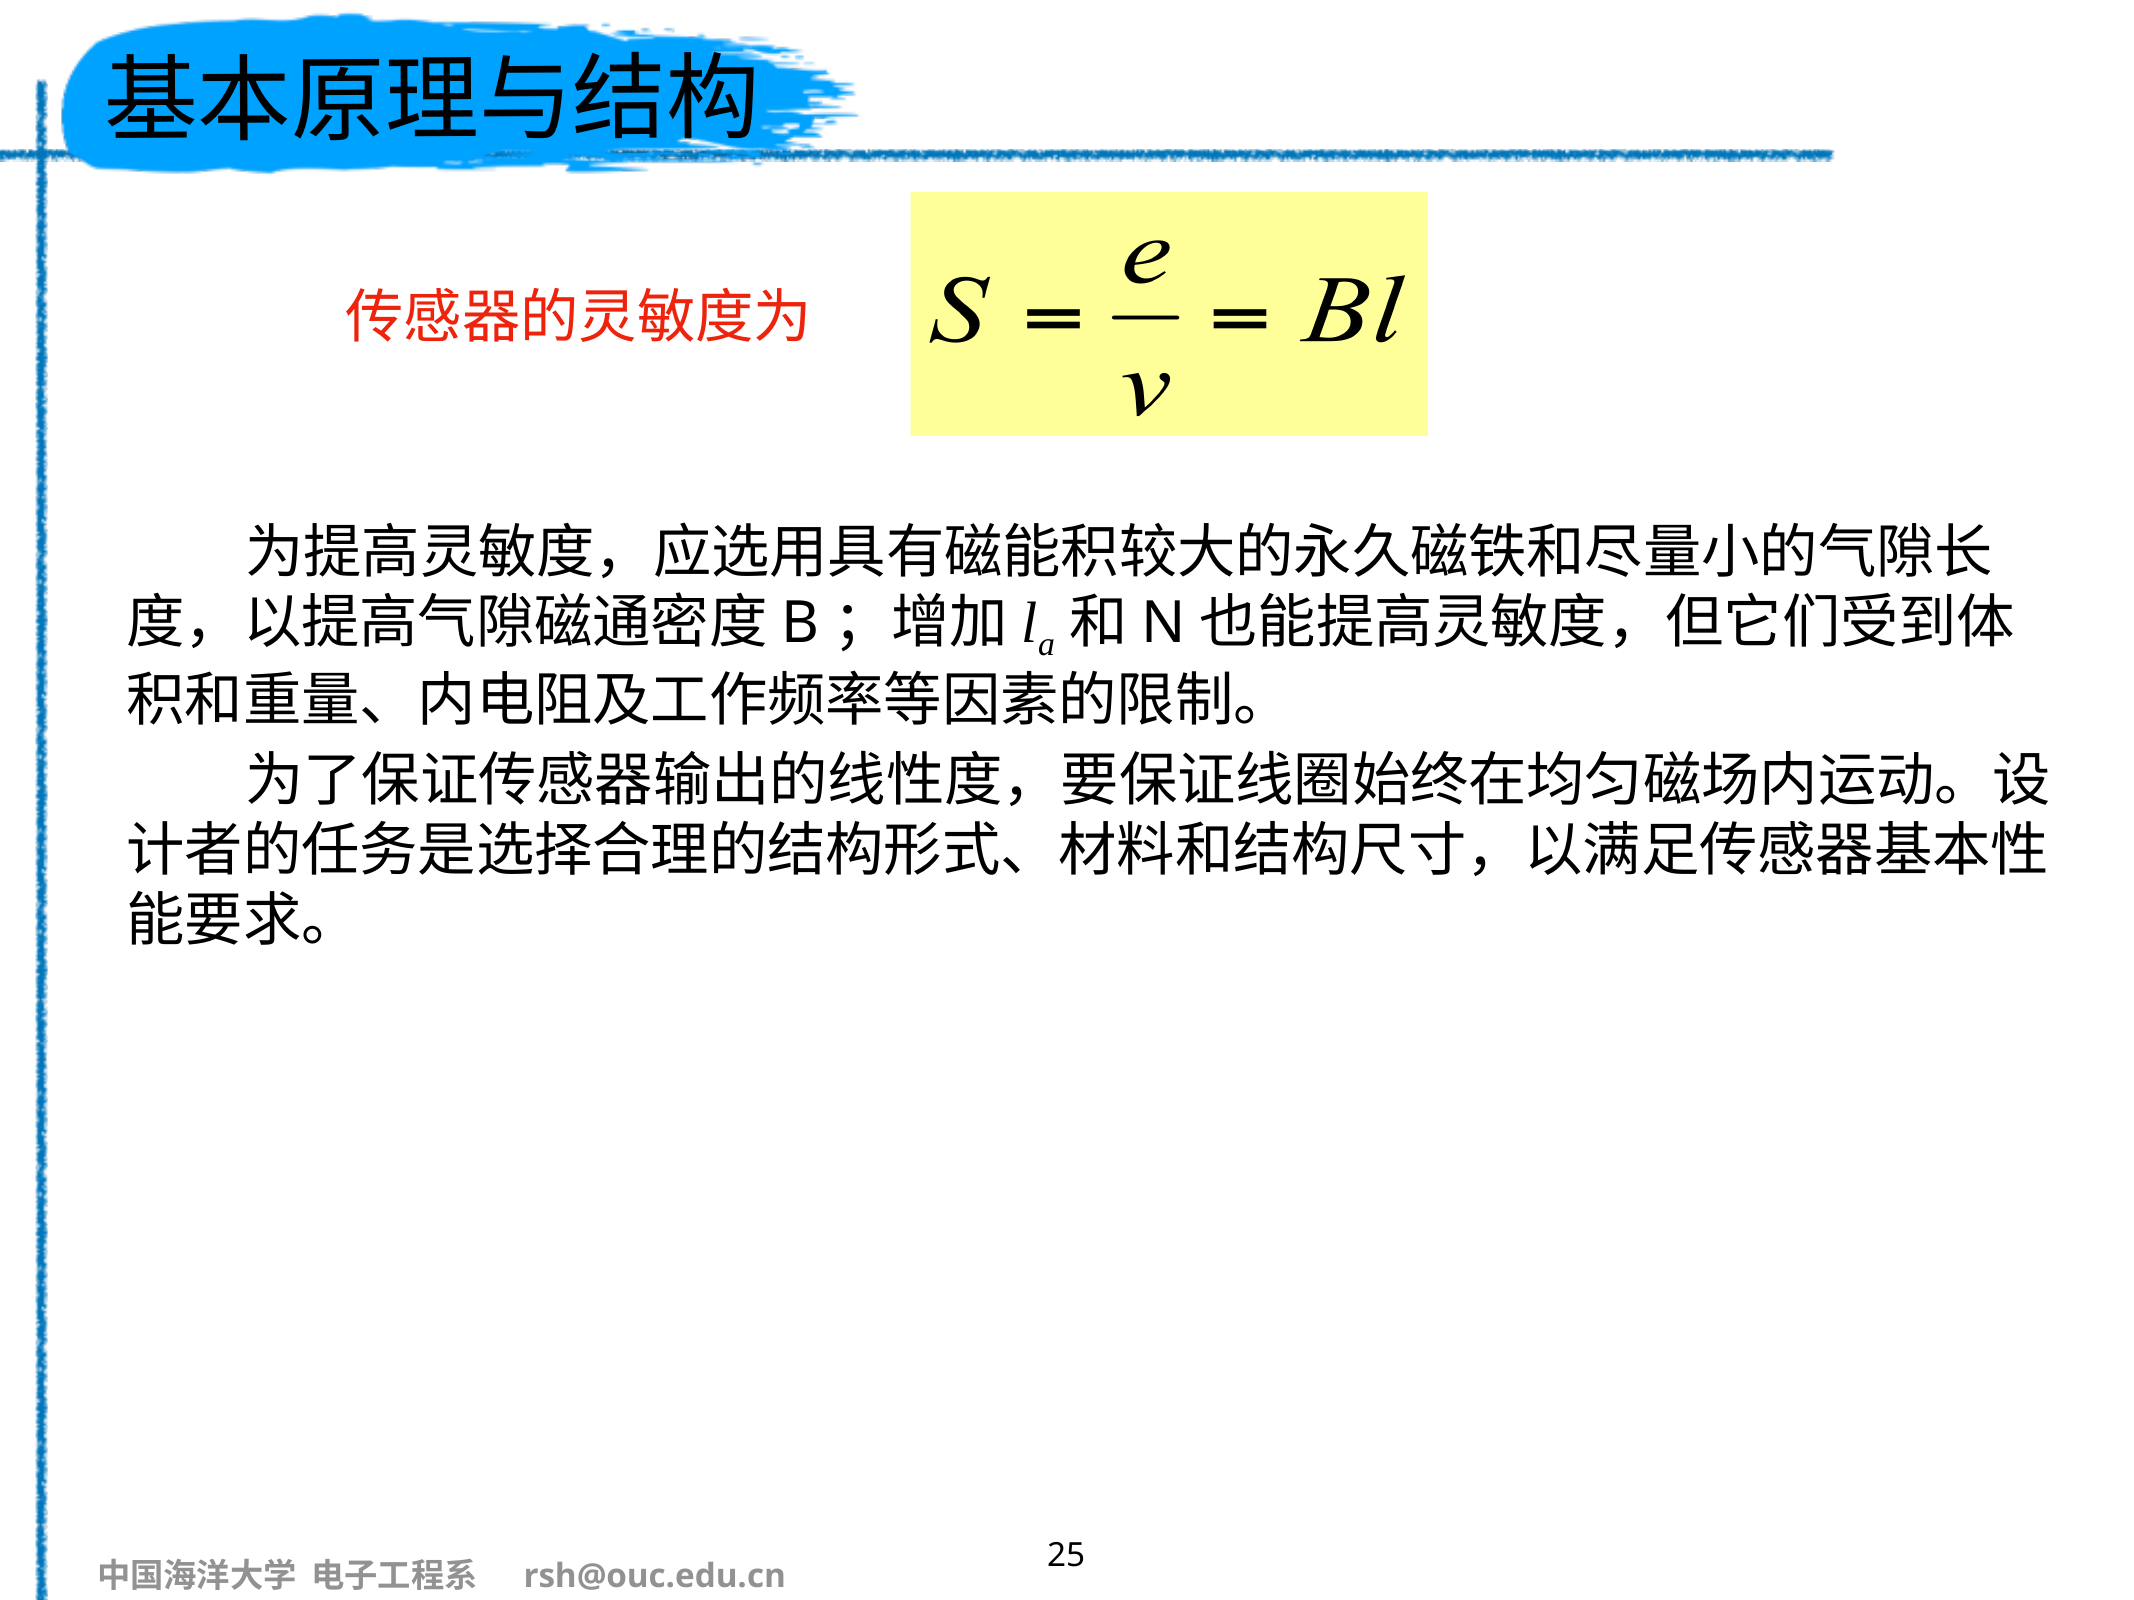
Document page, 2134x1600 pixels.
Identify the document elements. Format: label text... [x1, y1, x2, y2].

slide_number 25 [1037, 1524, 1095, 1579]
picture [0, 10, 67, 1600]
text_box 为提高灵敏度，应选用具有磁能积较大的永久磁铁和尽量小的气隙长度，以提高气隙磁通密度B；增加la和N也能提高灵敏度，但它们受到体积和重量、内电阻及工作频率等因素的限制。 为了保证传感器输出的线性度，要保证线圈始终在均匀磁场内运动。设计者的任务是选择合理的结构形式、材料和结构尺寸，以满足传感器基本性能要求。 [118, 505, 2077, 961]
title 基本原理与结构 [66, 0, 799, 188]
picture [798, 10, 1841, 178]
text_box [910, 191, 1429, 437]
text_box 传感器的灵敏度为 [337, 270, 910, 358]
